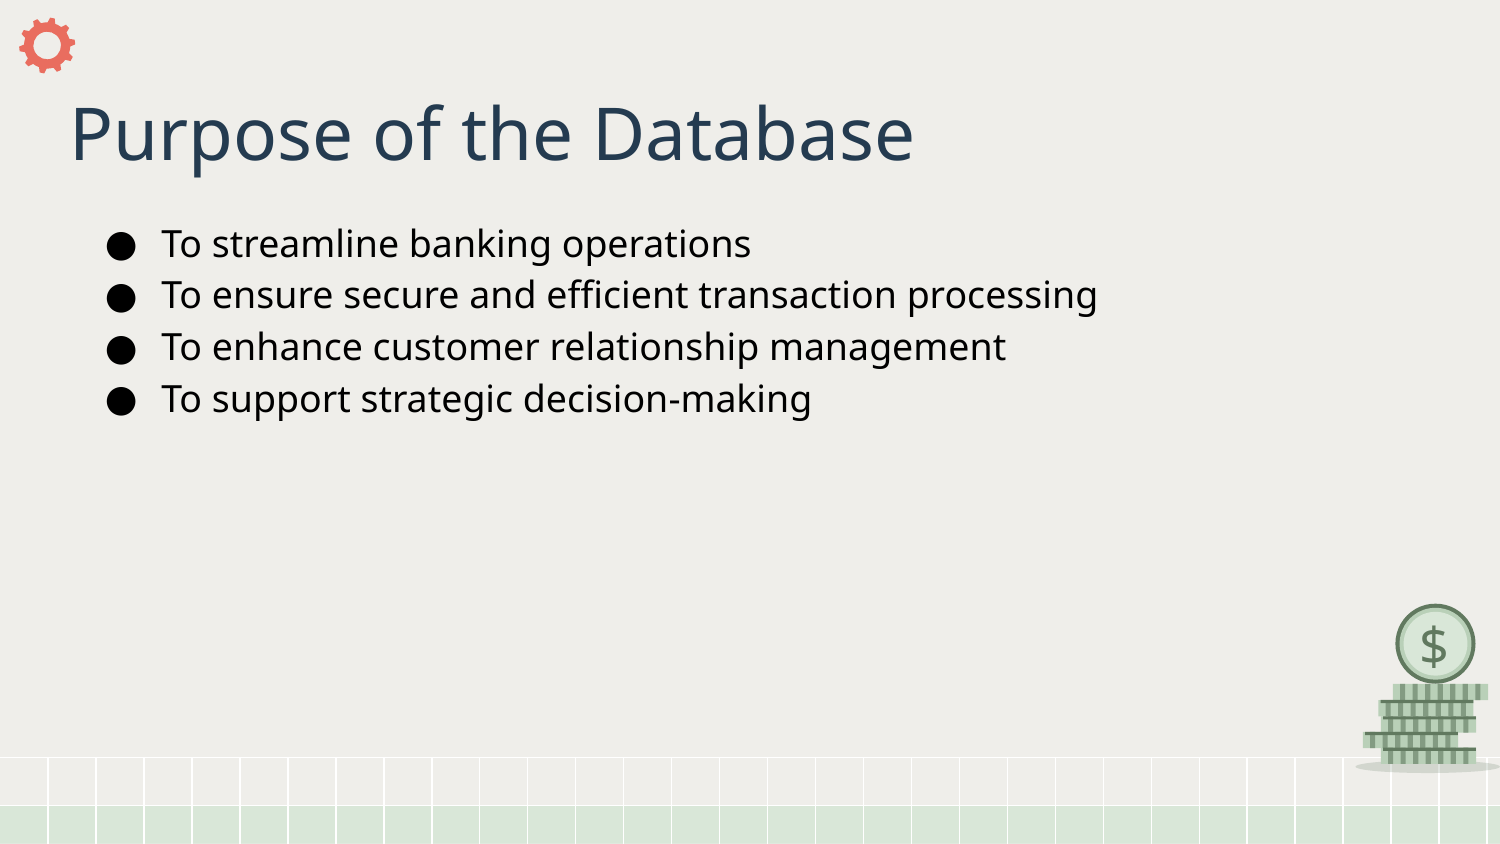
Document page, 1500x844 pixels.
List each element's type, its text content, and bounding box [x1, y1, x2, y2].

title Purpose of the Database [54, 72, 1383, 167]
text_box To streamline banking operations To ensure secure and efficient transaction processing To enhance customer relationship management To support strategic decision-making [71, 197, 1229, 768]
